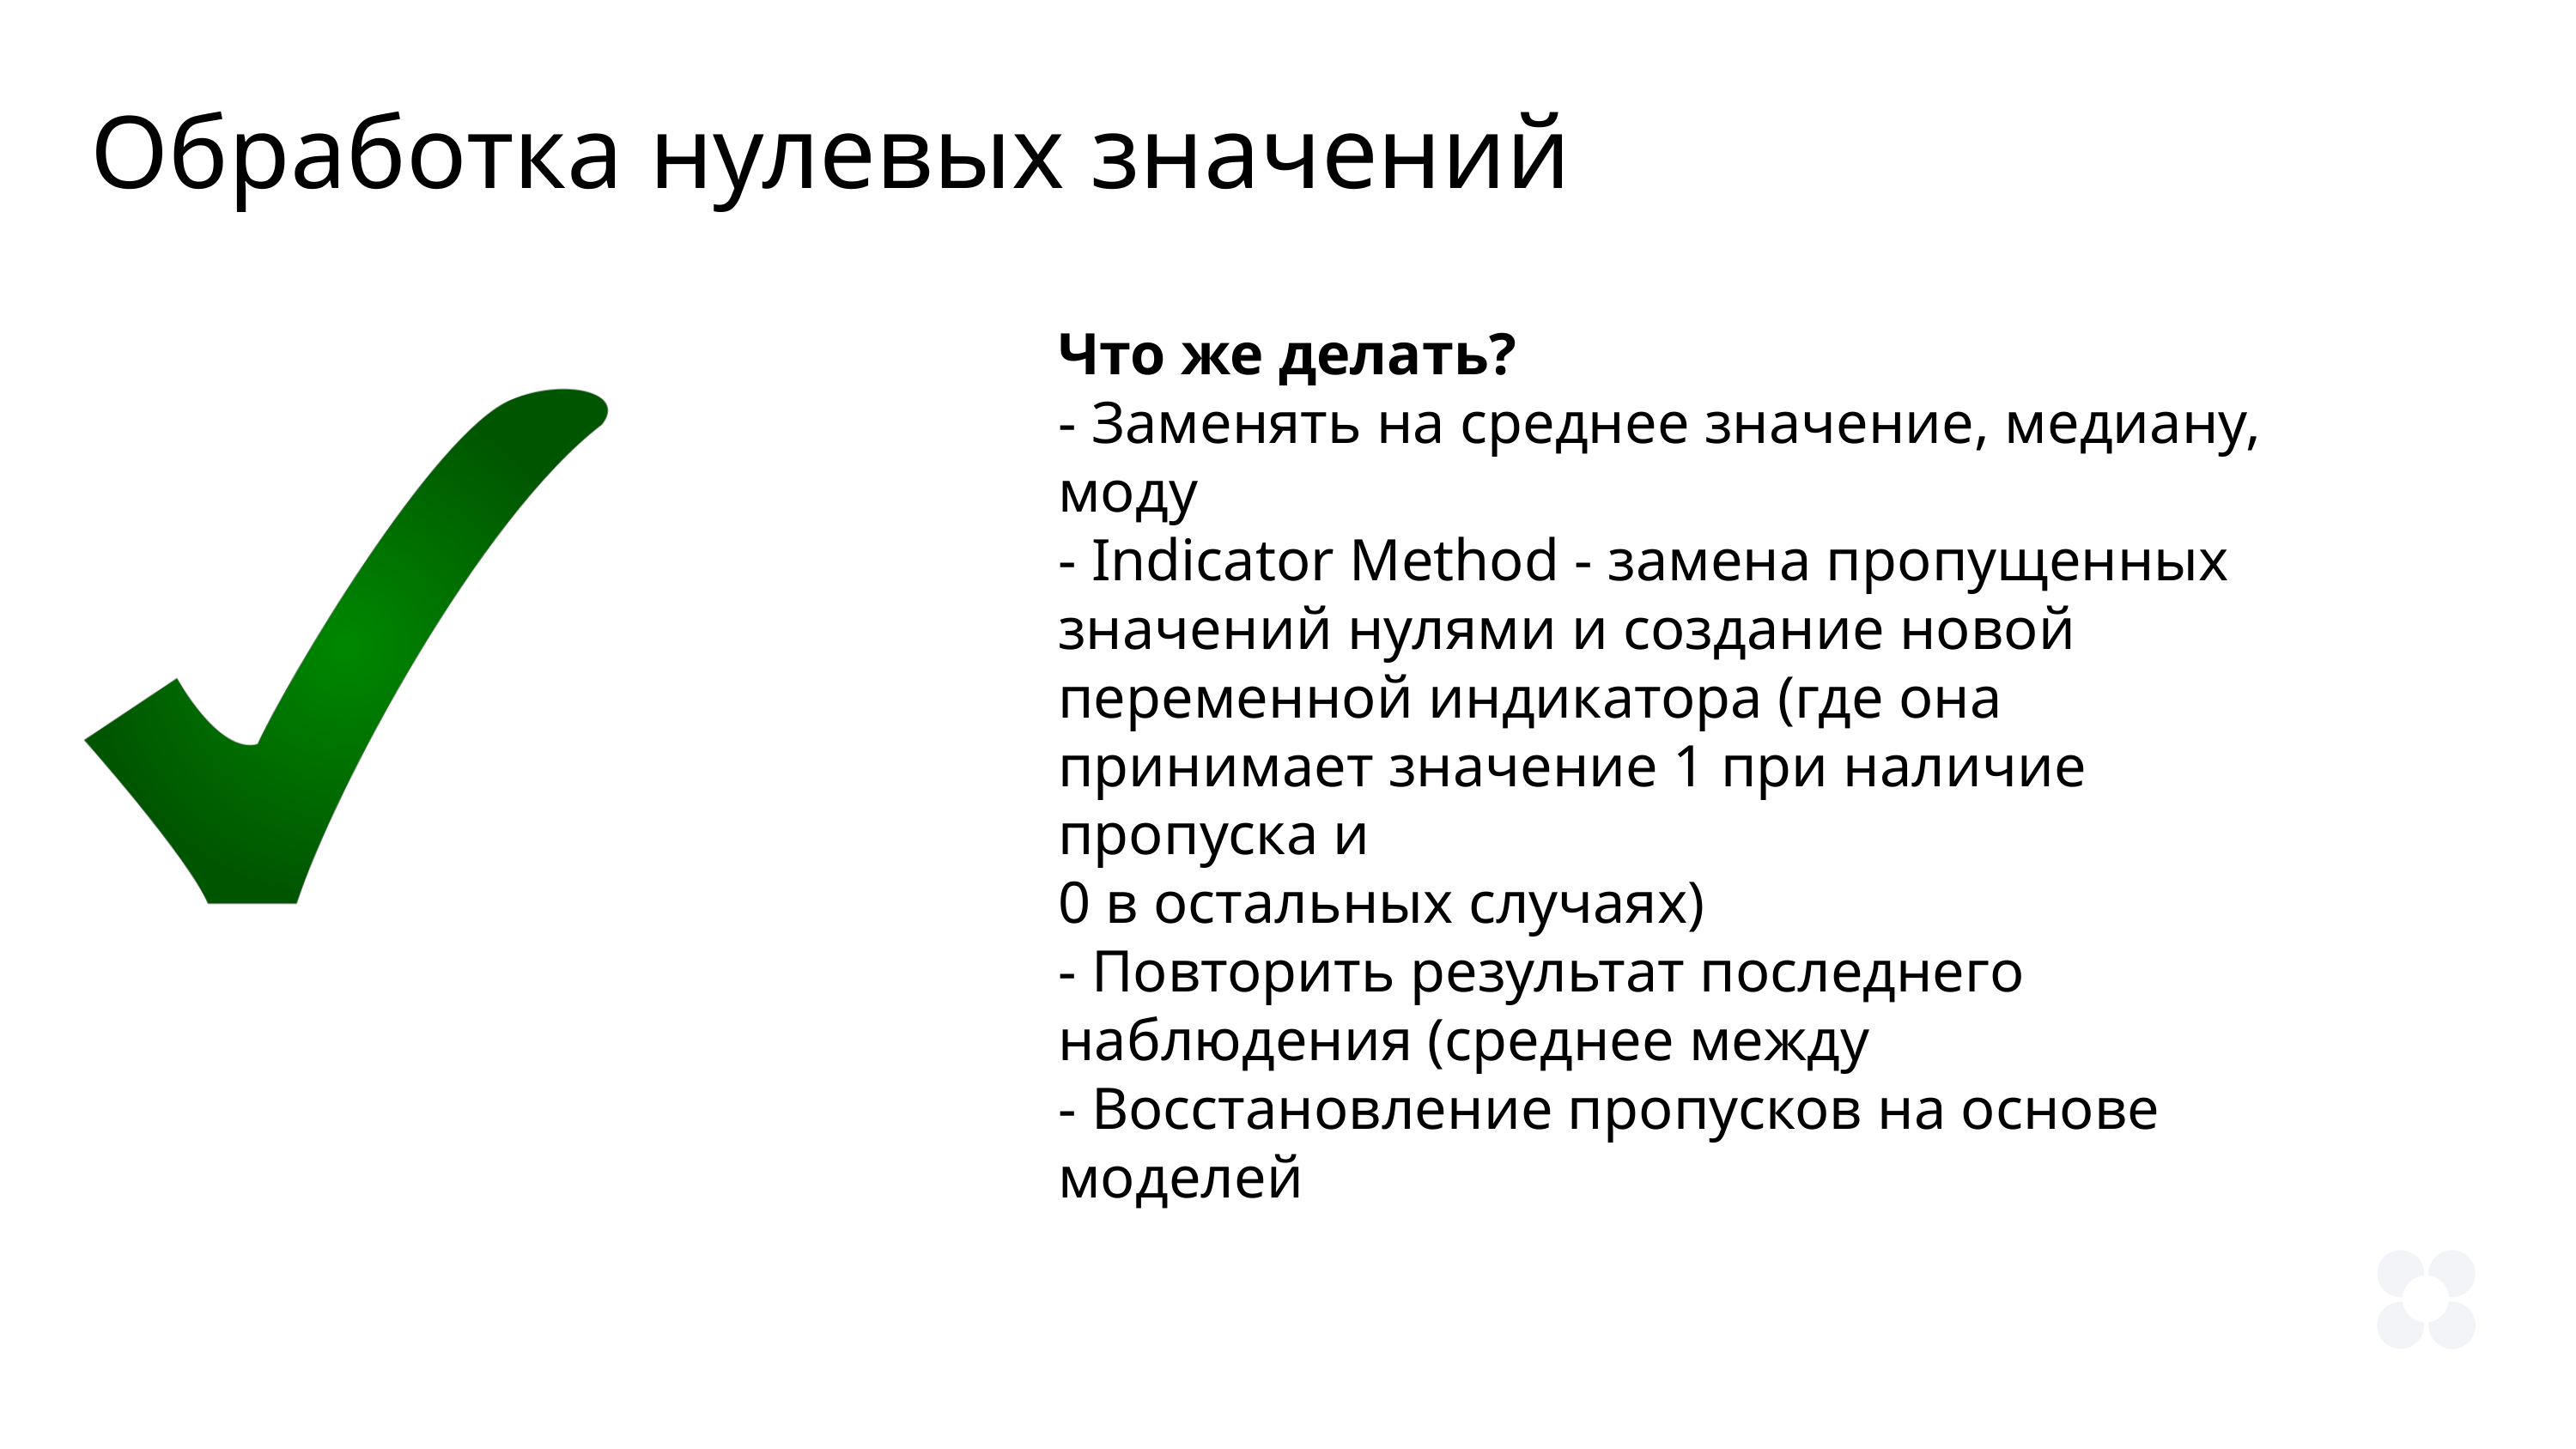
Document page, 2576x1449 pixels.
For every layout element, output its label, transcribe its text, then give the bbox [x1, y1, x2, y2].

text_box Что же делать? - Заменять на среднее значение, медиану, моду - Indicator Method - замена пропущенных значений нулями и создание новой переменной индикатора (где она принимает значение 1 при наличие пропуска и 0 в остальных случаях) - Повторить результат последнего наблюдения (среднее между - Восстановление пропусков на основе моделей [1045, 304, 2286, 1249]
picture [77, 378, 615, 915]
text_box Обработка нулевых значений [77, 75, 2014, 294]
